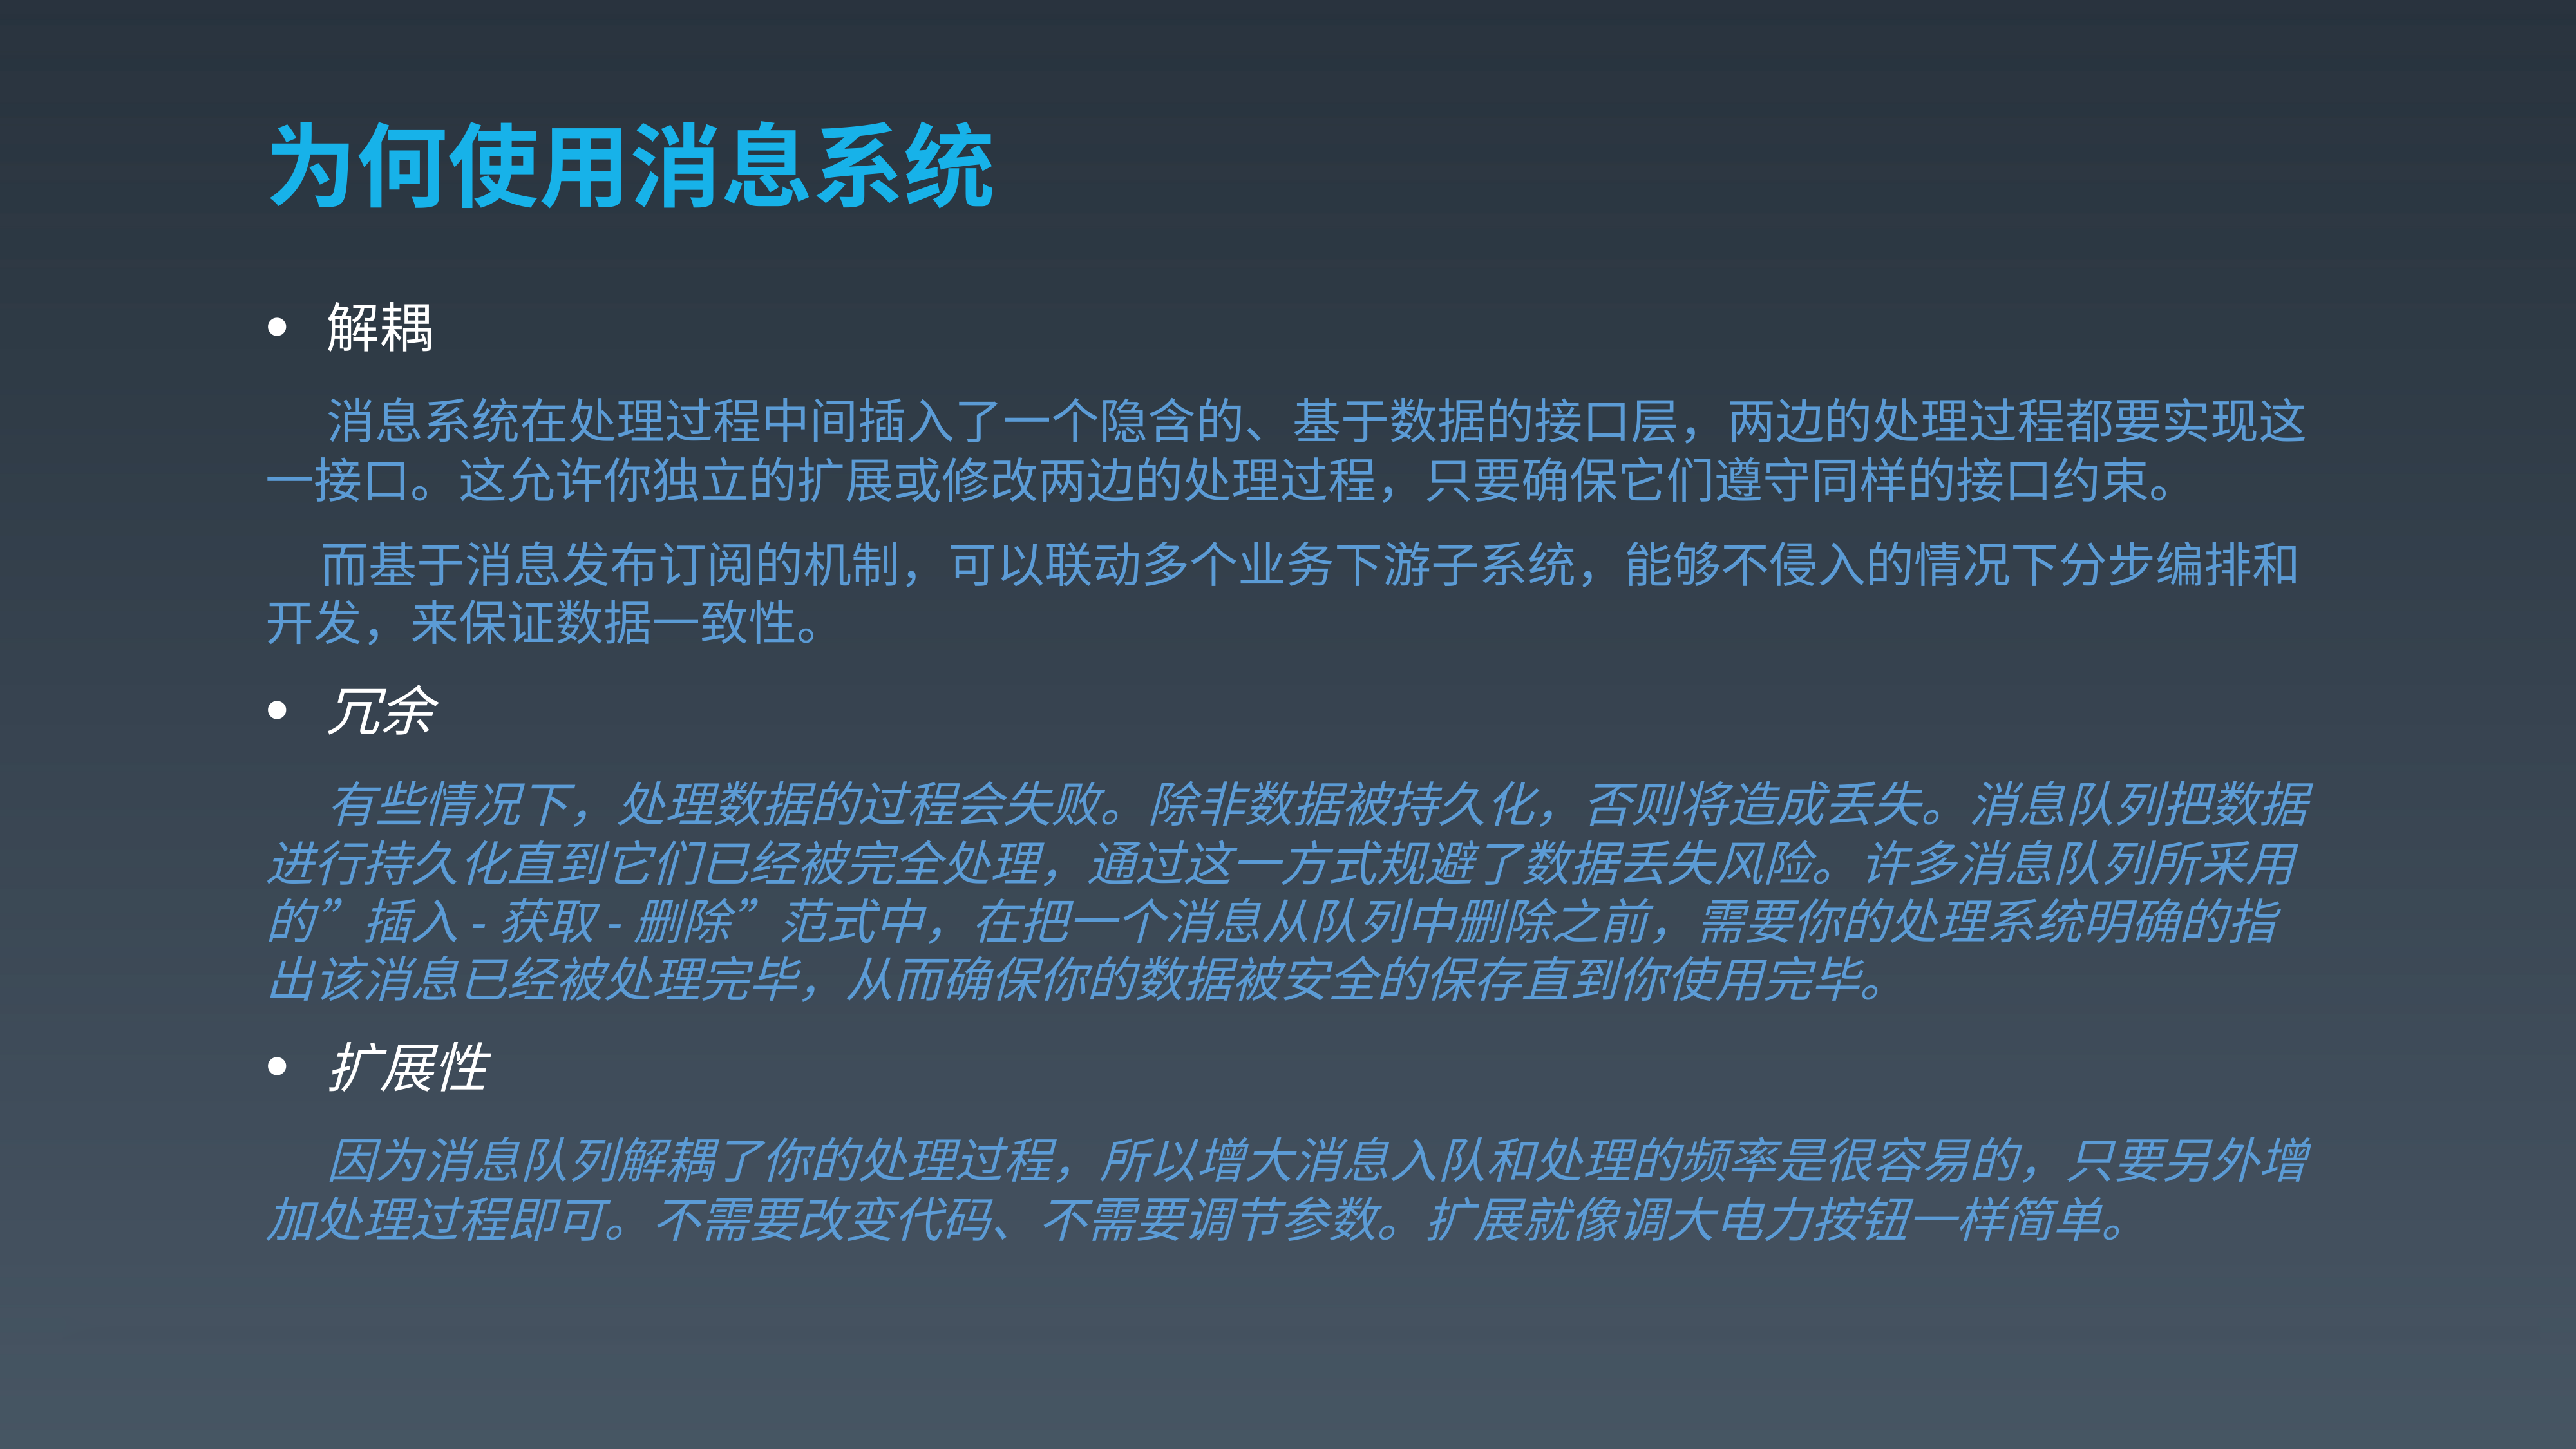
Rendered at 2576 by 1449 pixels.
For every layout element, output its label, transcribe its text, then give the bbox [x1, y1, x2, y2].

title 为何使用消息系统 [260, 103, 2316, 243]
picture [0, 0, 2576, 1449]
list 解耦 消息系统在处理过程中间插入了一个隐含的、基于数据的接口层，两边的处理过程都要实现这一接口。这允许你独立的扩展或修改两边的处理过程，只要确保它们遵守同样的接口约束。 而基于消息发布订阅的机制，可以联动多个业务下游子系统，能够不侵入的情况下分步编排和开发，来保证数据一致性。 冗余 有些情况下，处理数据的过程会失败。除非数据被持久化，否则将造成丢失。消息队列把数据进行持久化直到它们已经被完全处理，通过这一方式规避了数据丢失风险。许多消息队列所采用的”插入-获取-删除”范式中，在把一个消息从队列中删除之前，需要你的处理系统明确的指出该消息已经被处理完毕，从而确保你的数据被安全的保存直到你使用完毕。 扩展性 因为消息队列解耦了你的处理过程，所以增大消息入队和处理的频率是很容易的，只要另外增加处理过程即可。不需要改变代码、不需要调节参数。扩展就像调大电力按钮一样简单。 [260, 288, 2316, 1384]
